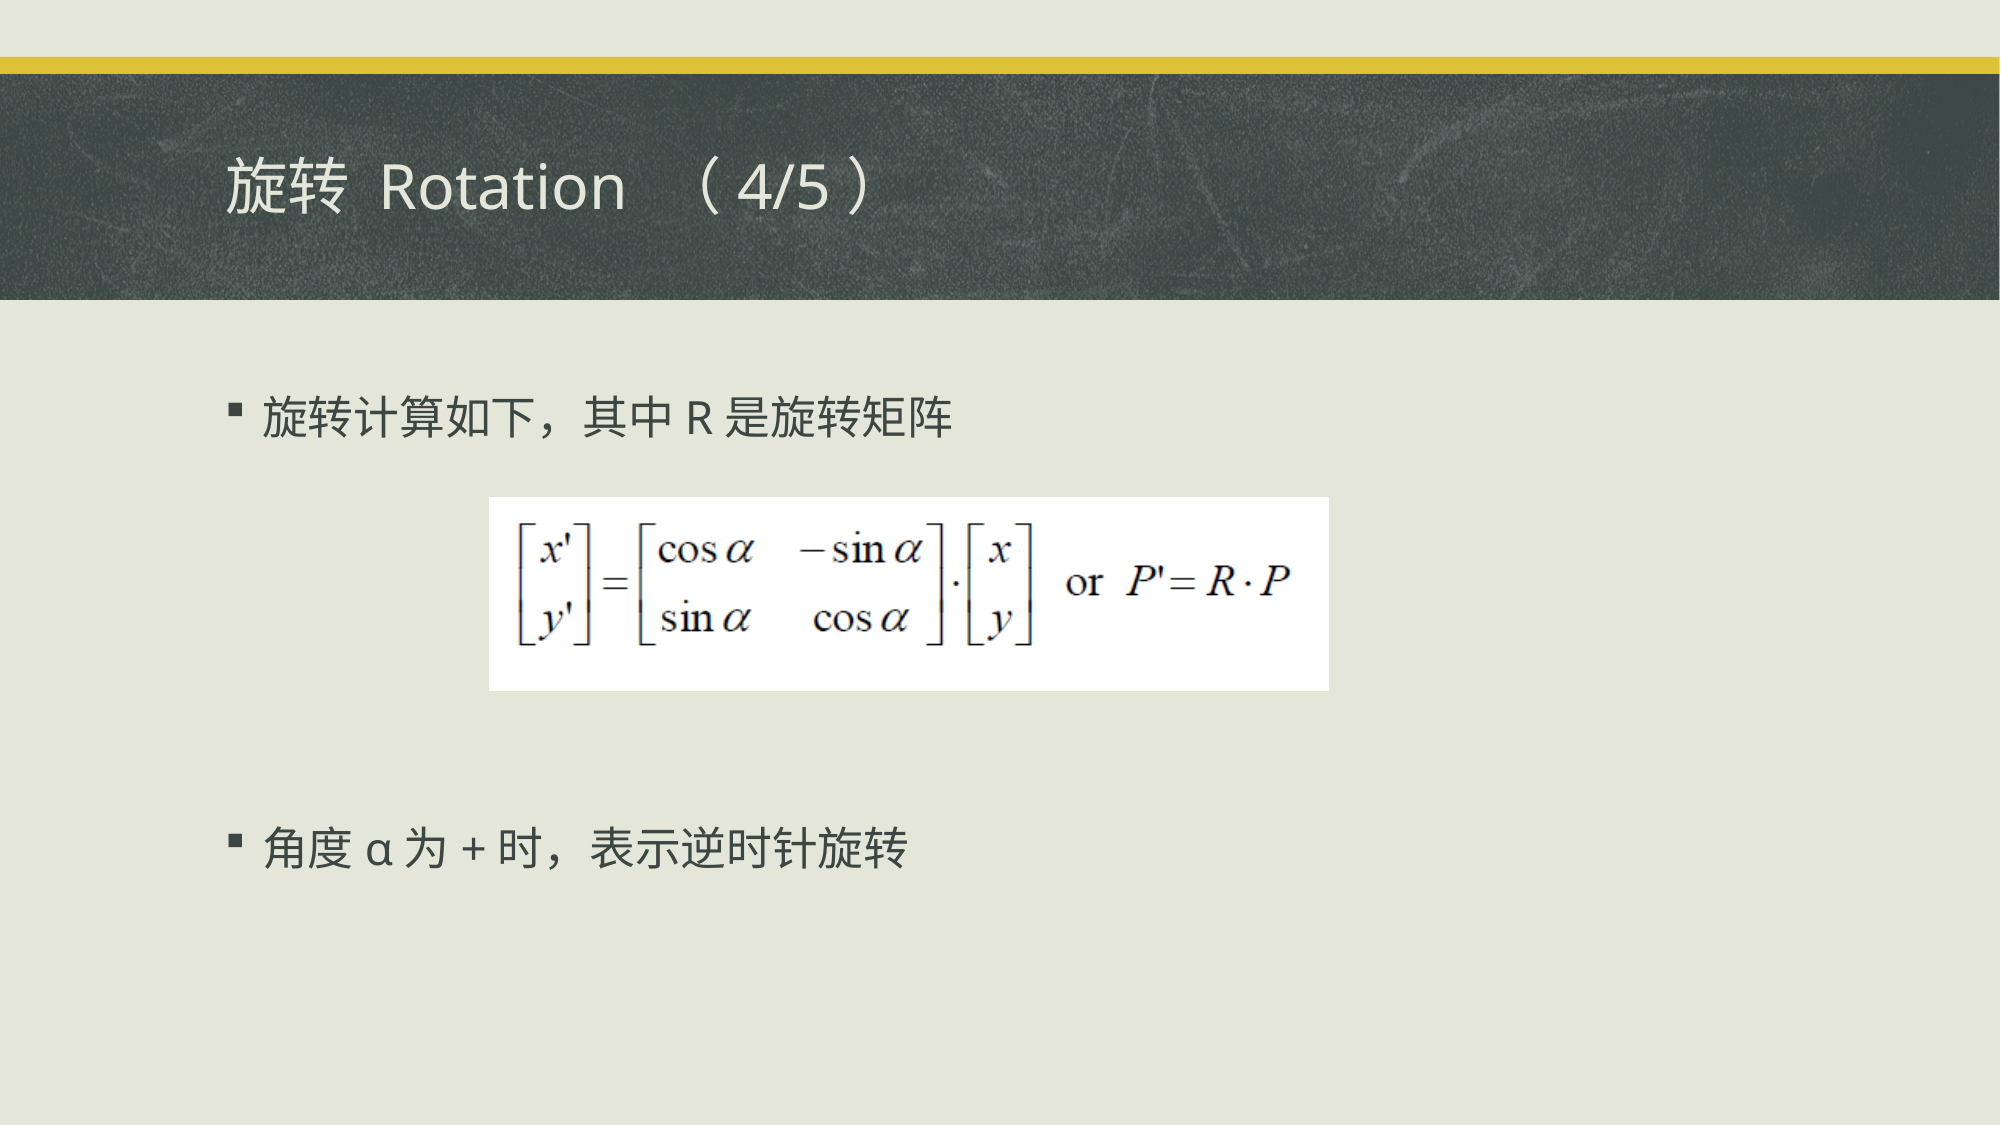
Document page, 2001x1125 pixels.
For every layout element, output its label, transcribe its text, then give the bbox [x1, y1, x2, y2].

picture [489, 497, 1329, 692]
title 旋转 Rotation （4/5） [210, 76, 1790, 300]
text_box 旋转计算如下，其中R是旋转矩阵 角度α为+时，表示逆时针旋转 [210, 381, 1697, 1102]
picture [0, 74, 2000, 300]
